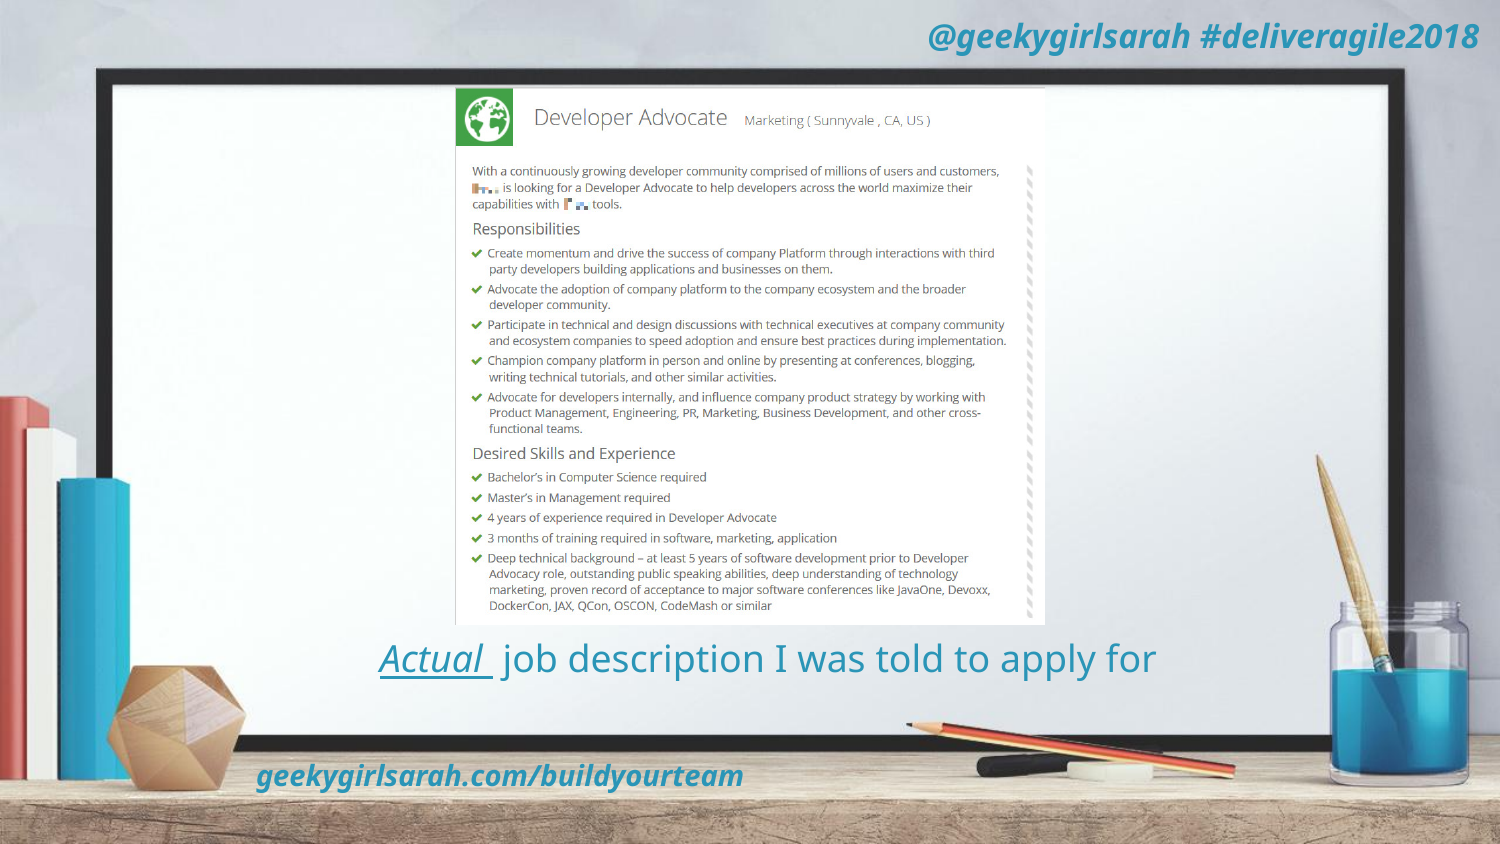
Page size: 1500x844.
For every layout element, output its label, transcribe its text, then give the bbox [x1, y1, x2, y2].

picture [0, 0, 1500, 844]
list Actual job description I was told to apply for [263, 610, 1237, 696]
